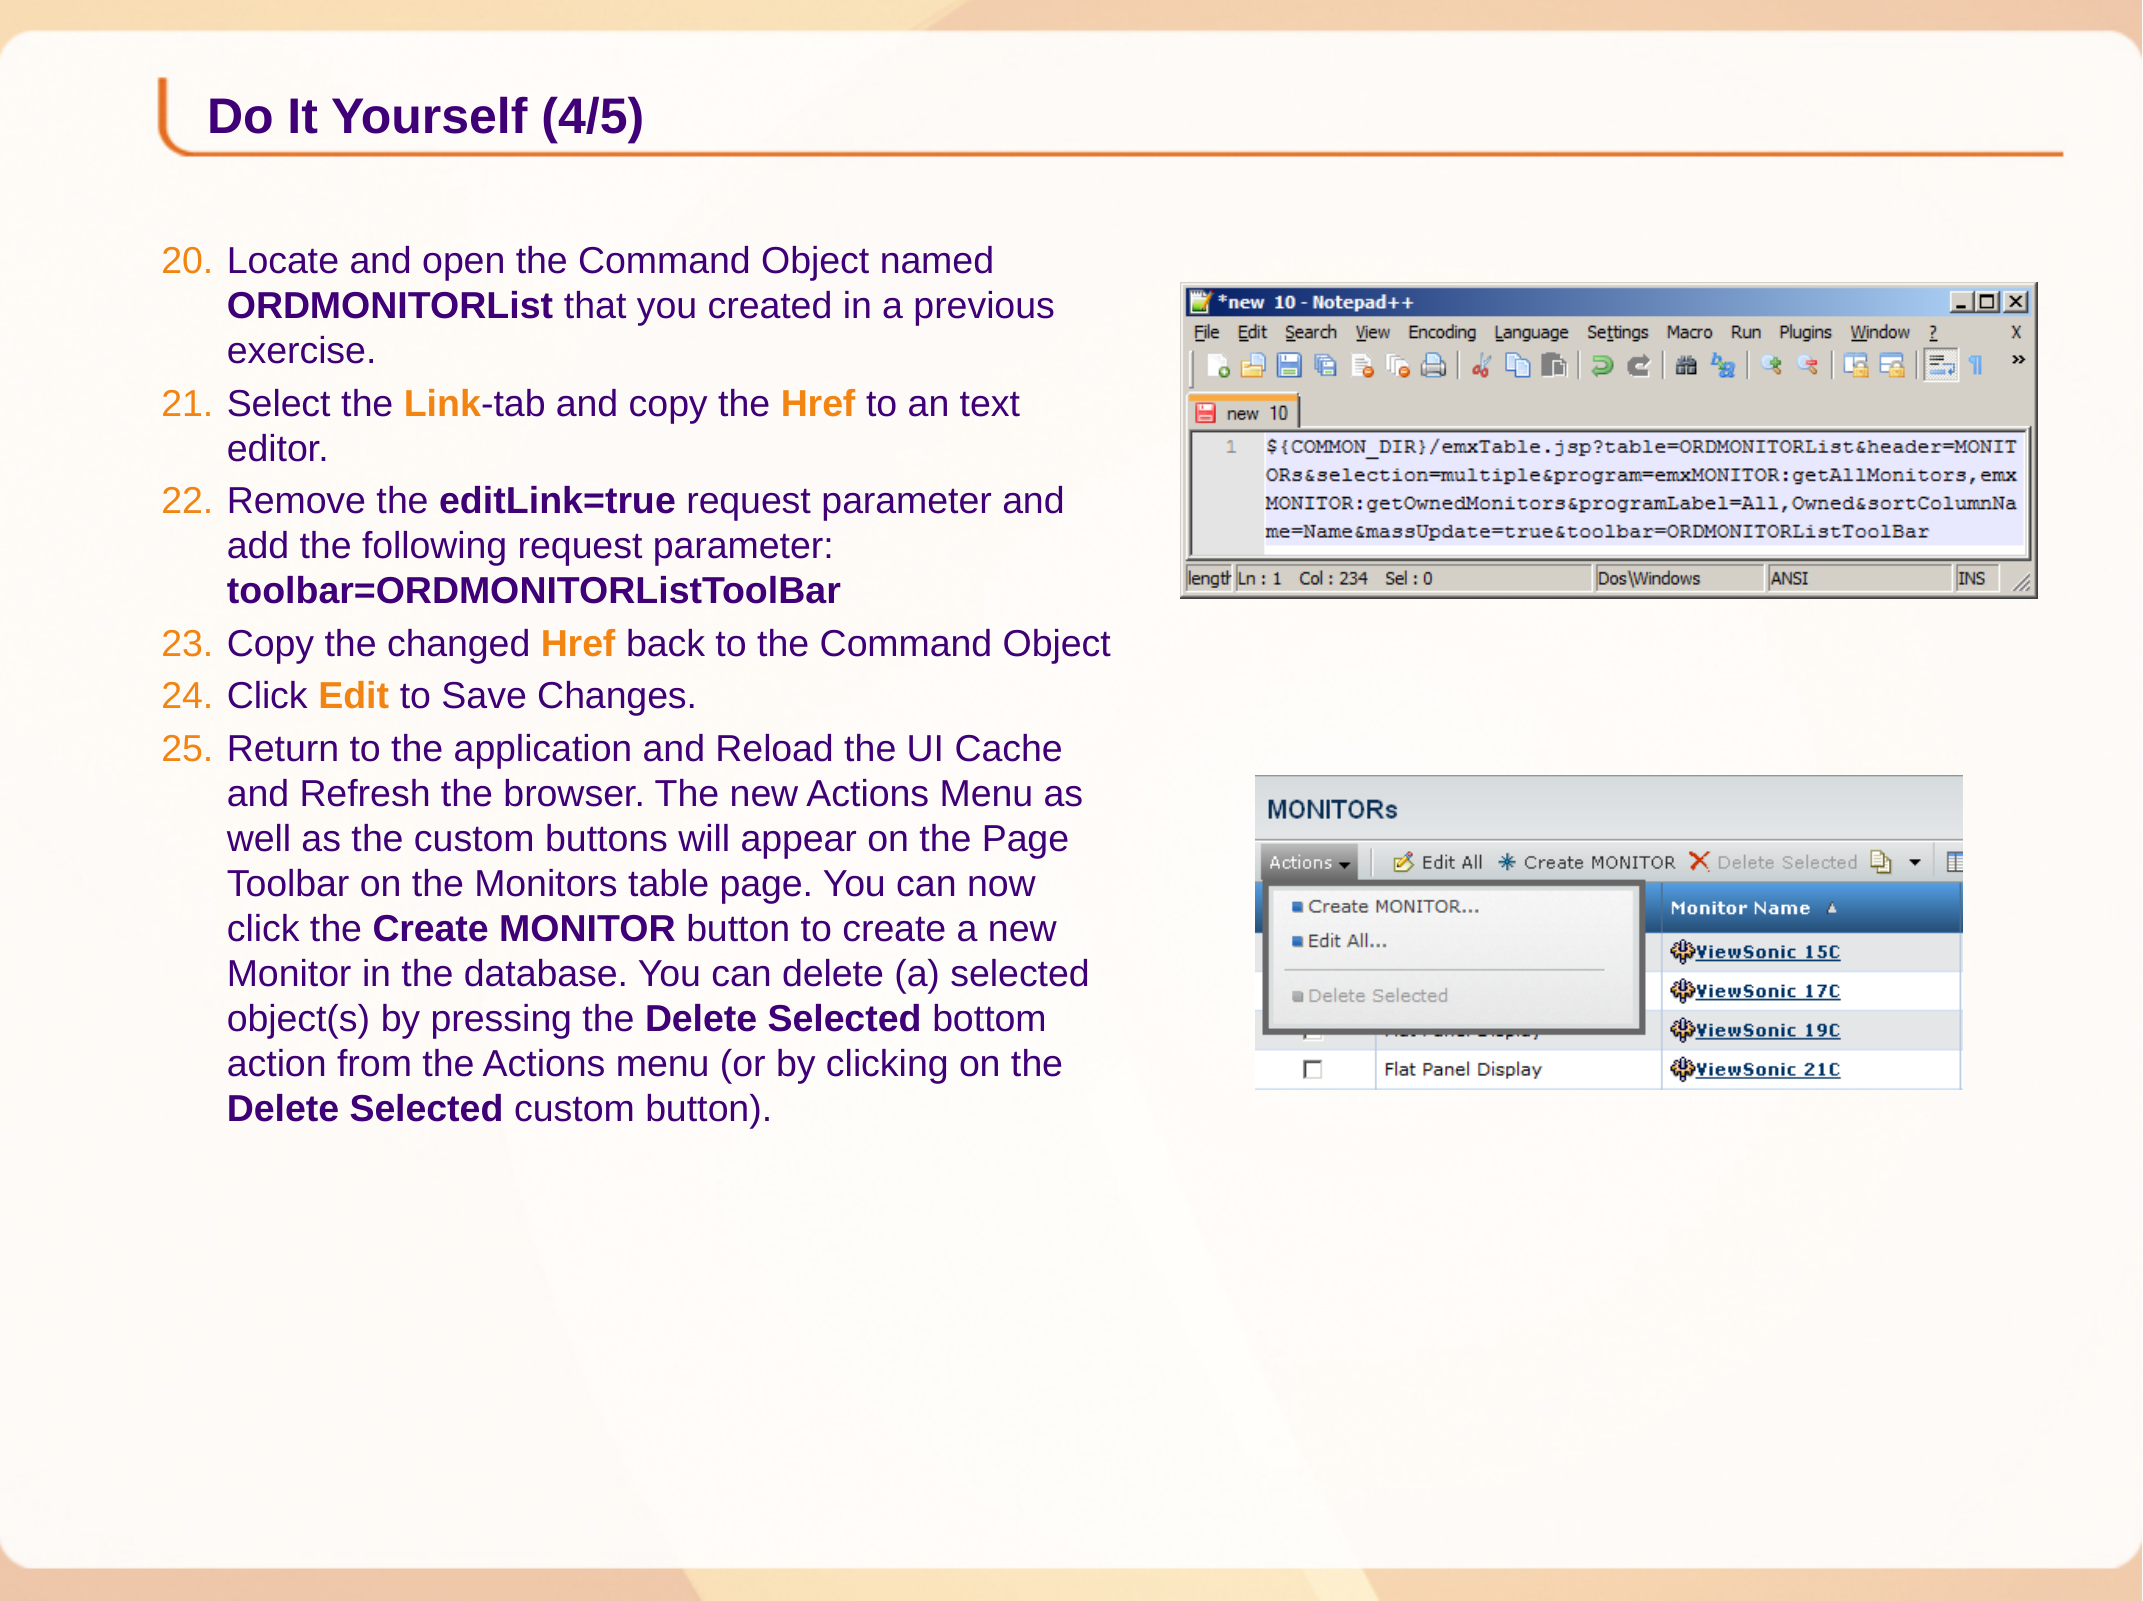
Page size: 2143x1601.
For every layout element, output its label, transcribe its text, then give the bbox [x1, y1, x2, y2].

list Locate and open the Command Object named ORDMONITORList that you created in a previous exercise. Select the Link-tab and copy the Href to an text editor. Remove the editLink=true request parameter and add the following request parameter: toolbar=ORDMONITORListToolBar Copy the changed Href back to the Command Object Click Edit to Save Changes. Return to the application and Reload the UI Cache and Refresh the browser. The new Actions Menu as well as the custom buttons will appear on the Page Toolbar on the Monitors table page. You can now click the Create MONITOR button to create a new Monitor in the database. You can delete (a) selected object(s) by pressing the Delete Selected bottom action from the Actions menu (or by clicking on the Delete Selected custom button). [160, 236, 1116, 1527]
title Do It Yourself (4/5) [192, 76, 2064, 153]
picture [0, 0, 2143, 1601]
